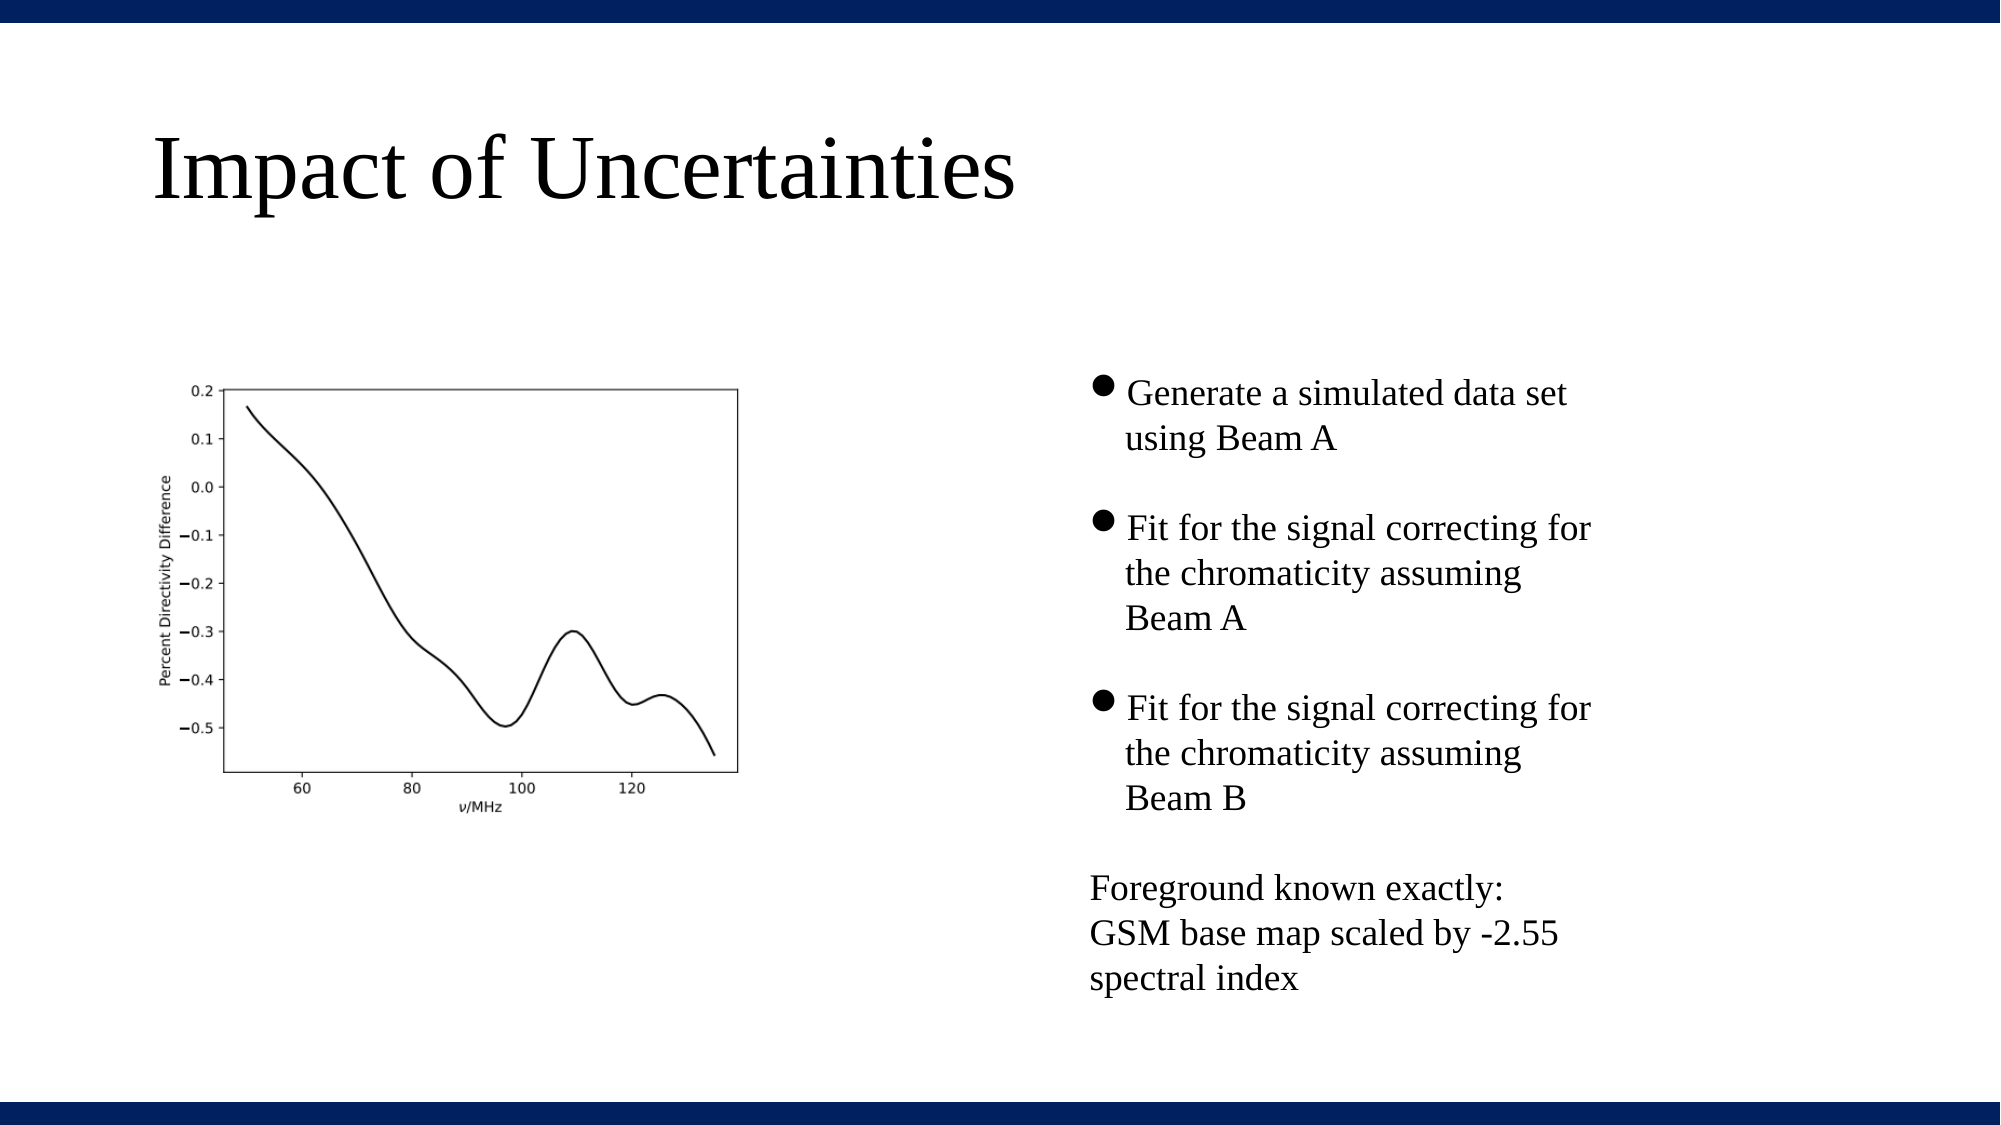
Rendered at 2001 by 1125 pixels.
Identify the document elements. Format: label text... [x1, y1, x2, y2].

text_box Generate a simulated data set using Beam A Fit for the signal correcting for the chromaticity assuming Beam A Fit for the signal correcting for the chromaticity assuming Beam B Foreground known exactly: GSM base map scaled by -2.55 spectral index [1074, 360, 1630, 957]
text_box [0, 1102, 2000, 1125]
text_box Impact of Uncertainties [137, 59, 1863, 278]
picture [141, 330, 805, 827]
text_box [0, 0, 2000, 22]
